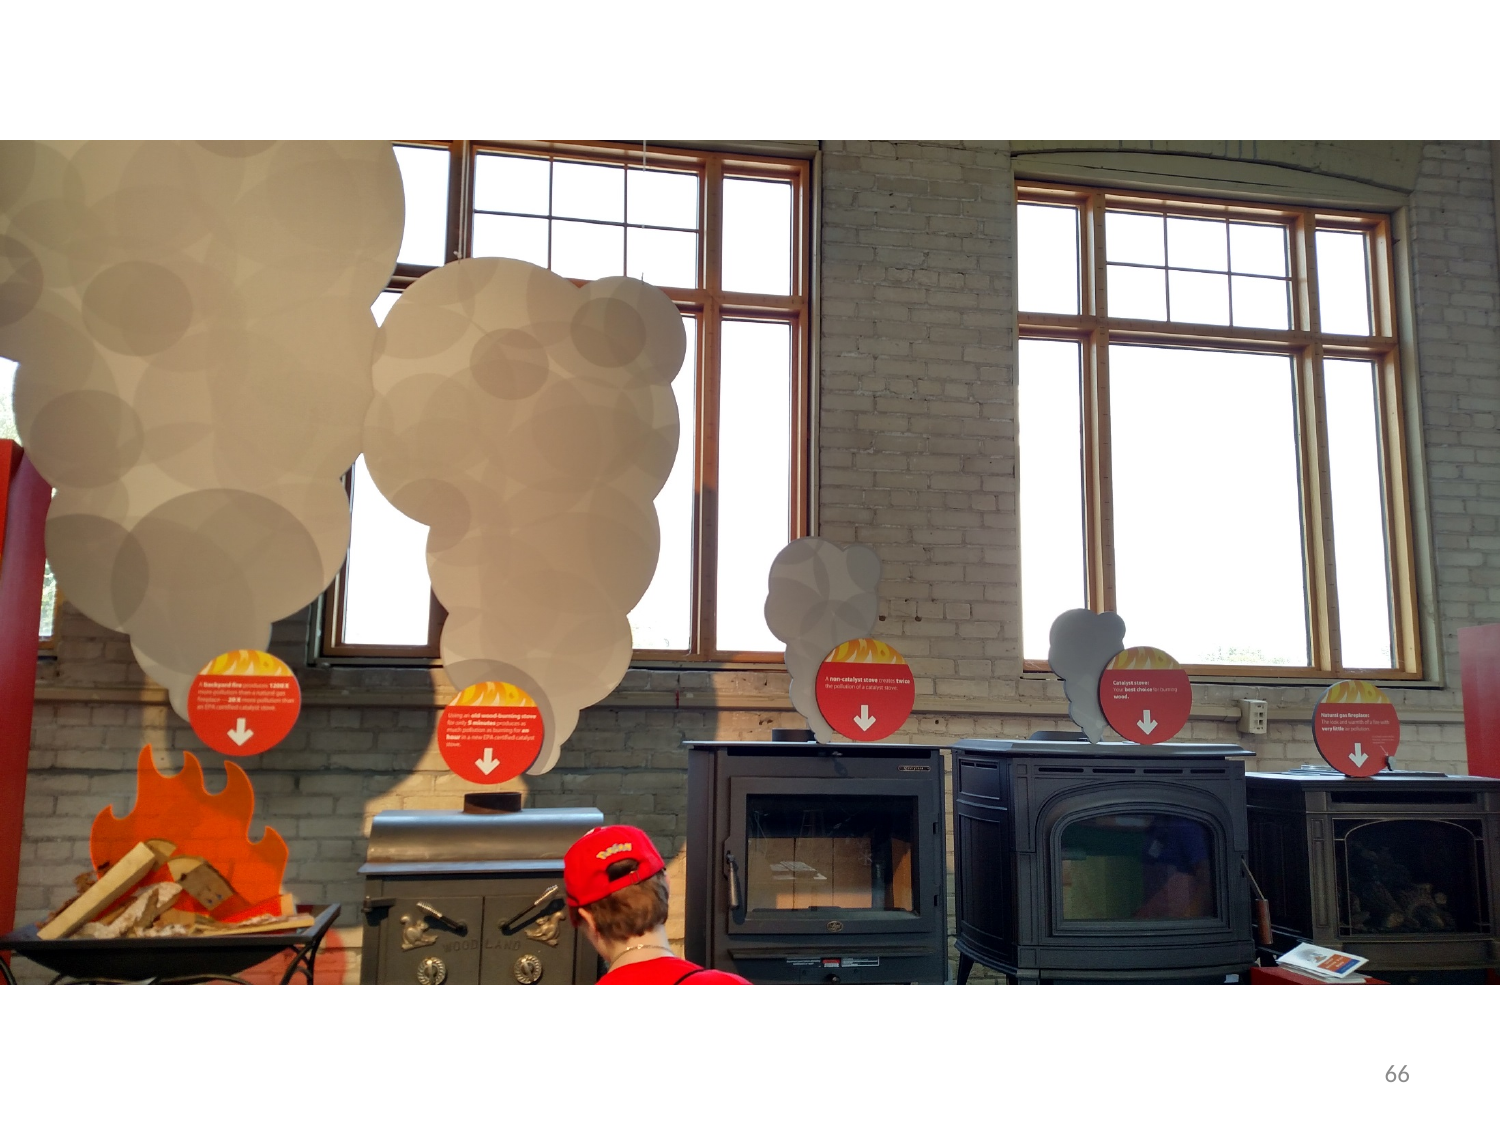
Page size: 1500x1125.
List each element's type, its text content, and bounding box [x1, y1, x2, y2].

slide_number 66 [1074, 1042, 1425, 1103]
picture [0, 140, 1500, 985]
